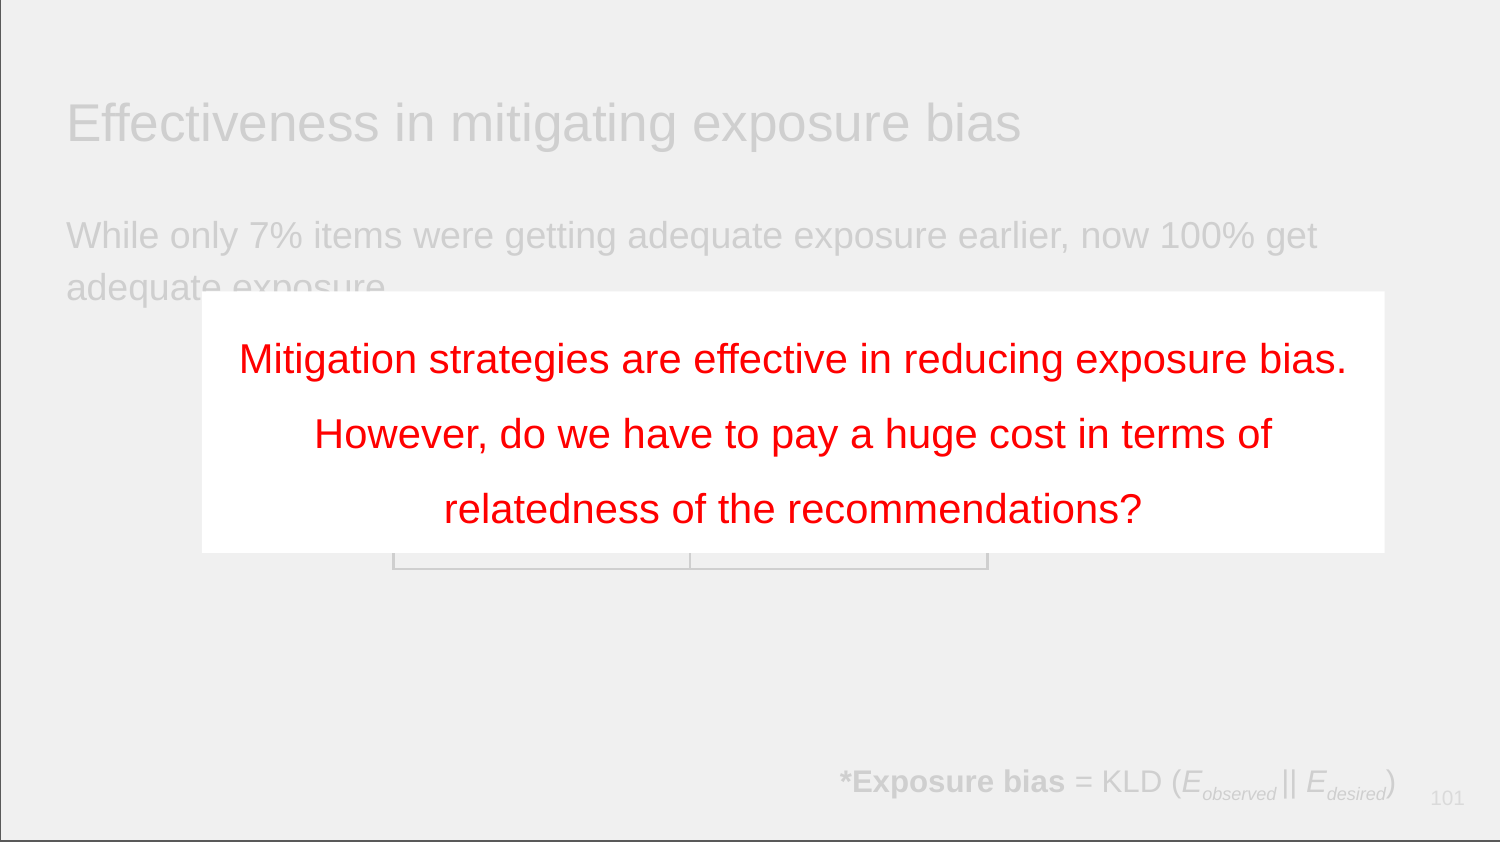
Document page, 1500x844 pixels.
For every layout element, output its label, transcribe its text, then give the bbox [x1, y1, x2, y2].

text_box Mitigation strategies are effective in reducing exposure bias. However, do we have to pay a huge cost in terms of relatedness of the recommendations? [201, 291, 1385, 553]
text_box [0, 0, 1500, 842]
